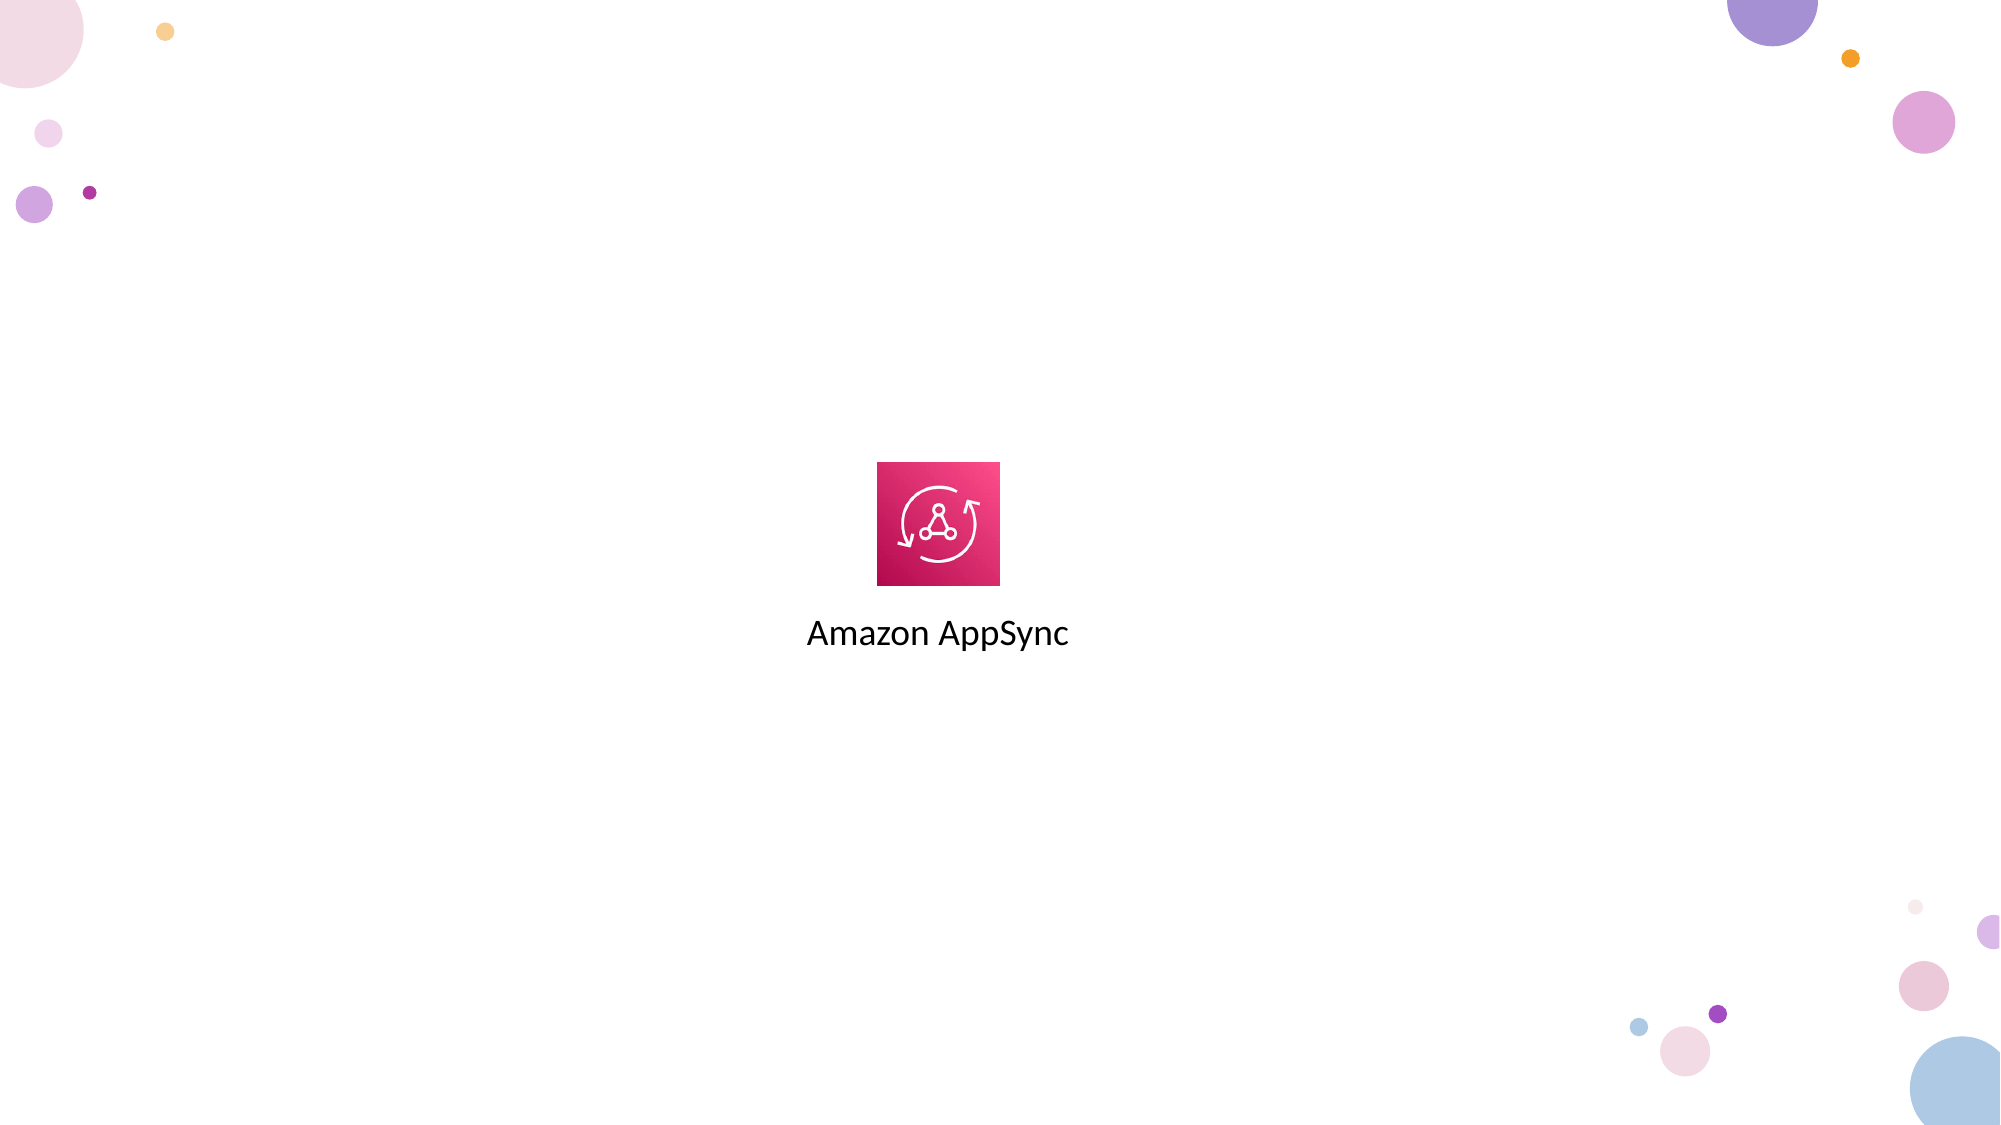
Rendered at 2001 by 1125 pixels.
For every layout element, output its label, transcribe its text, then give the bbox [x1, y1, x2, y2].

text_box Amazon AppSync [792, 600, 1085, 661]
picture [877, 462, 1000, 586]
